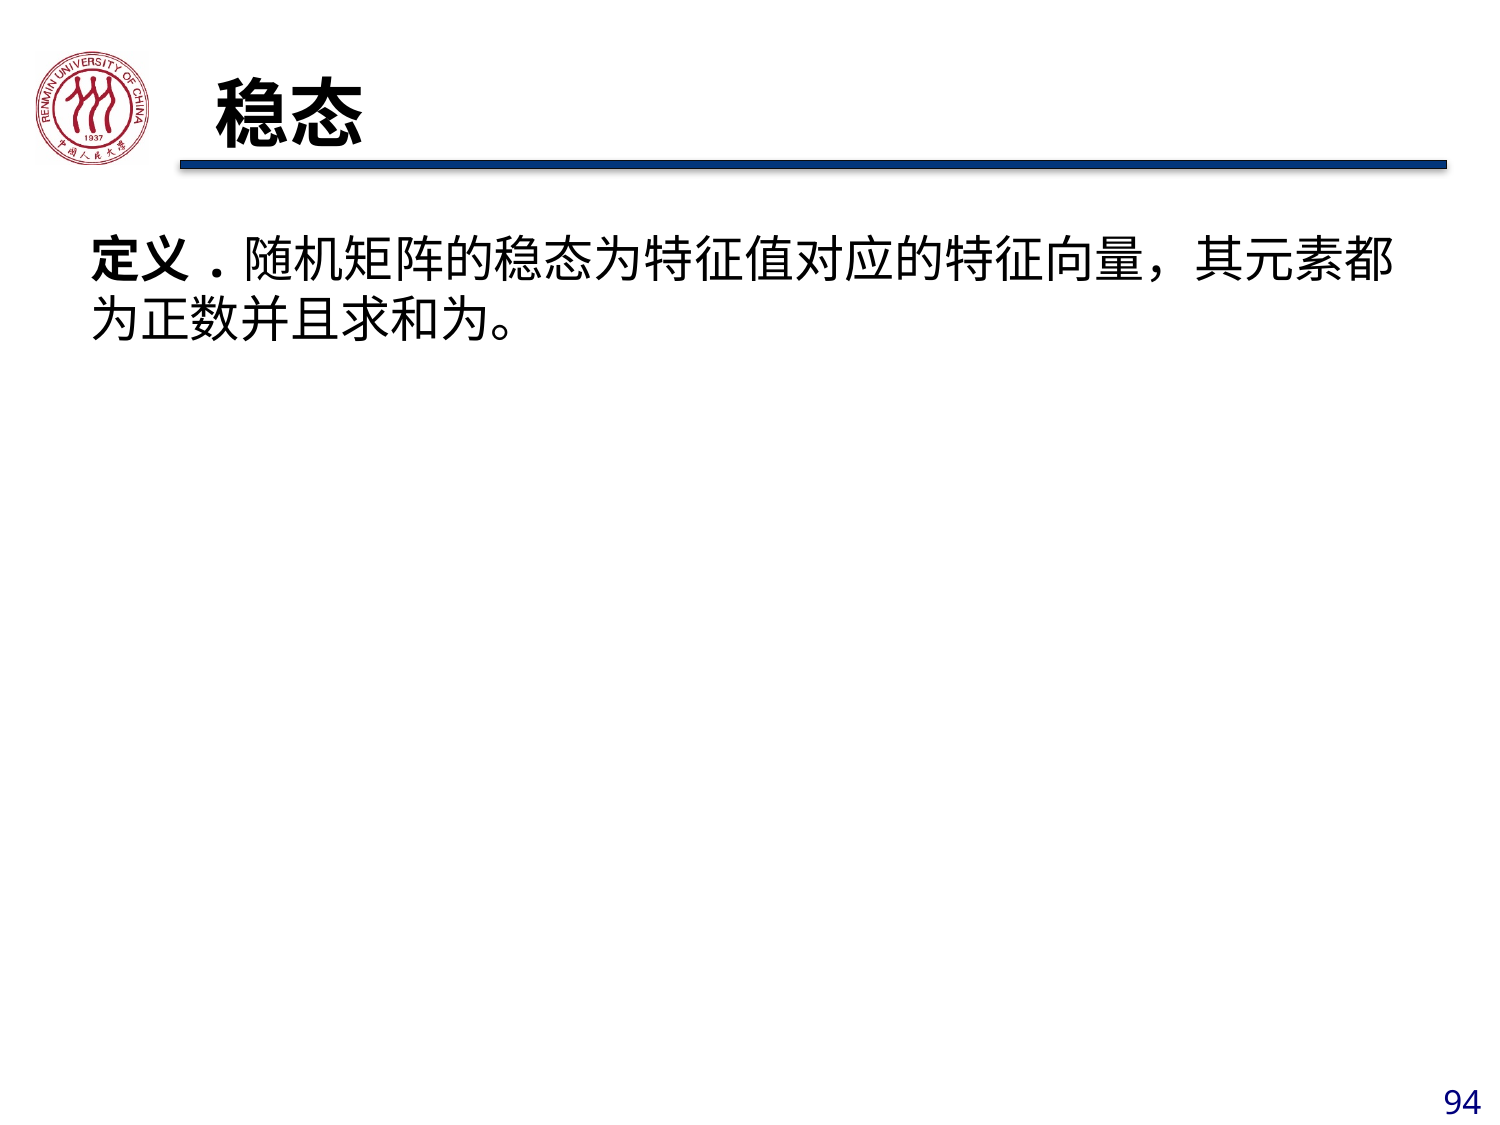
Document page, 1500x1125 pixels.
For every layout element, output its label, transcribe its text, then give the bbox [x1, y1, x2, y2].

picture [35, 51, 149, 165]
title 稳态 [198, 18, 1407, 205]
